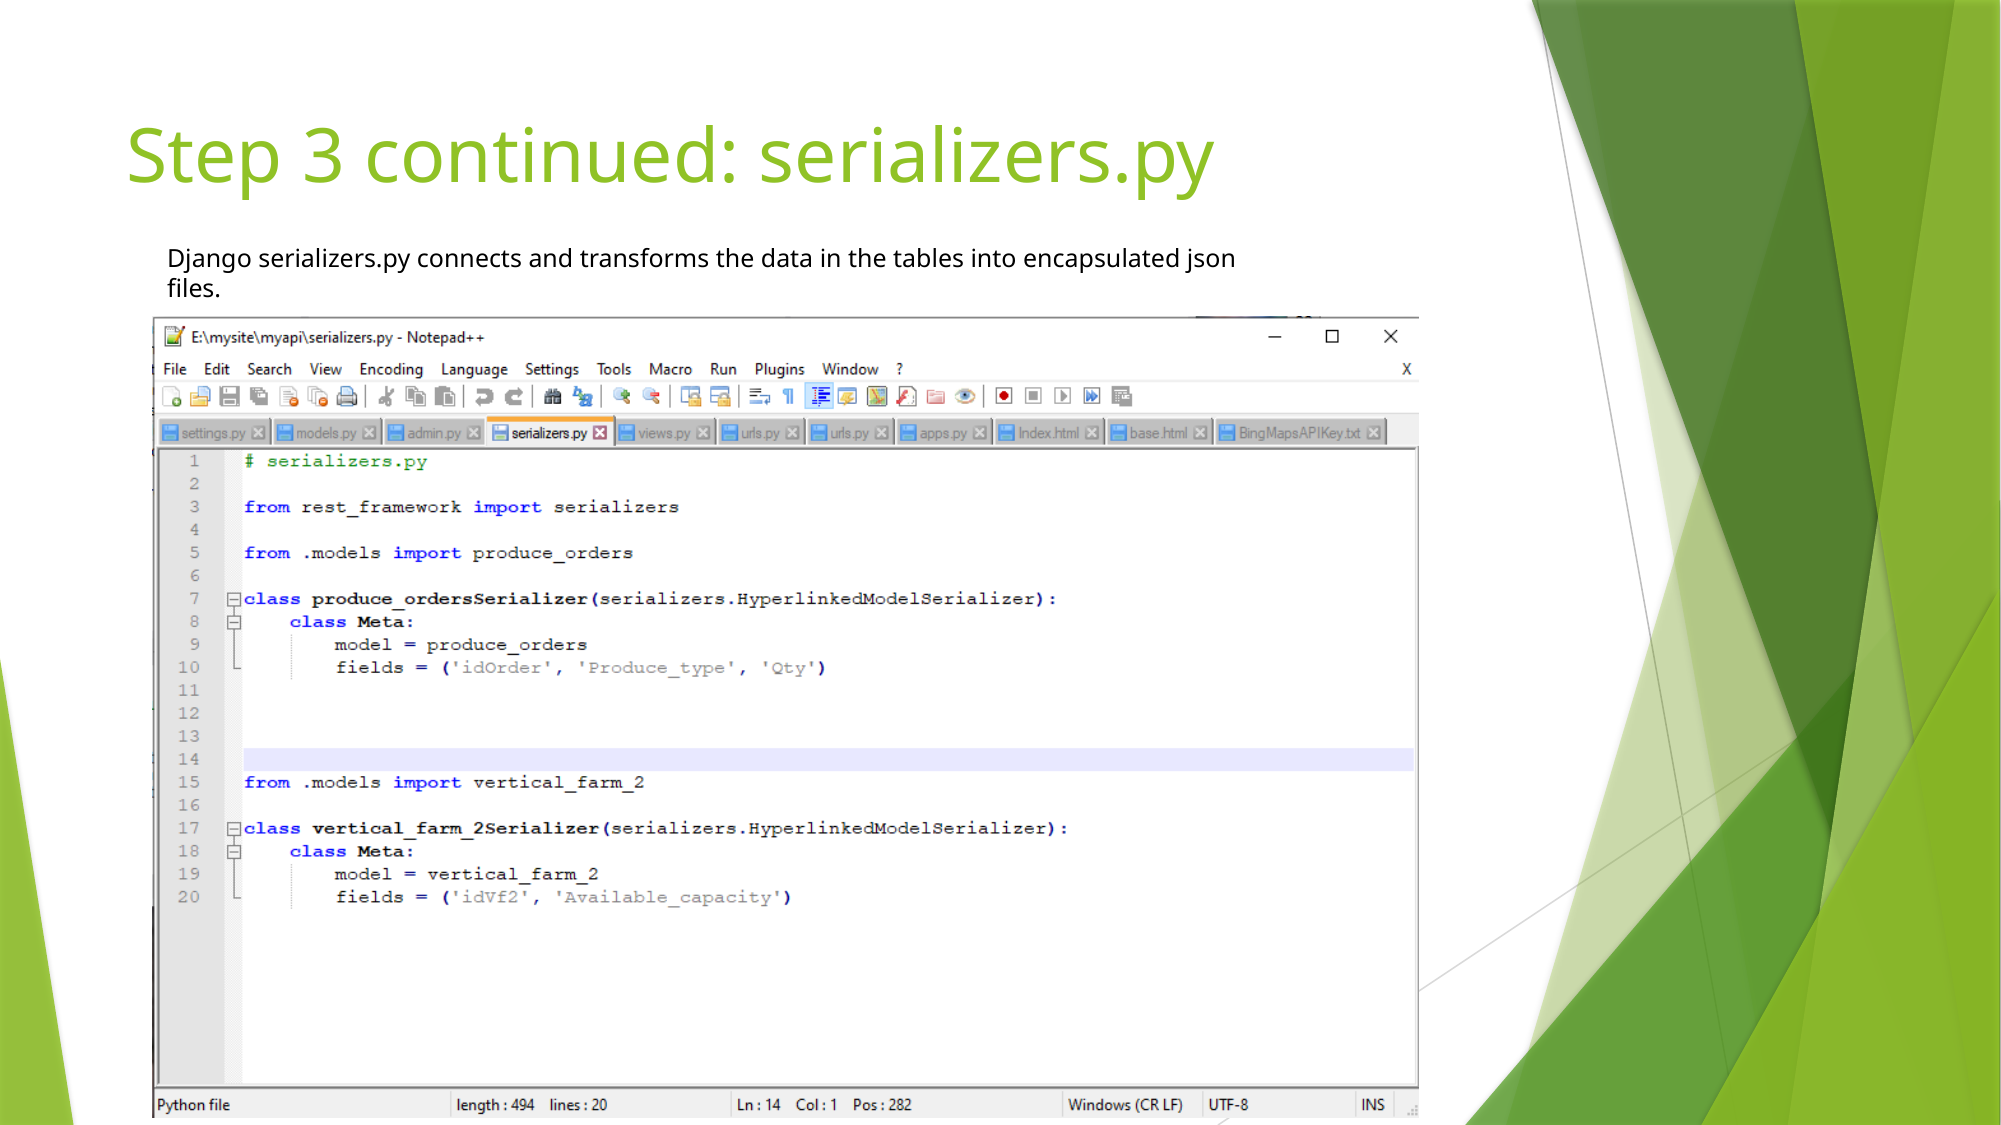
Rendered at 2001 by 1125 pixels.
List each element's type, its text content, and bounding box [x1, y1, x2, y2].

text_box Django serializers.py connects and transforms the data in the tables into encapsulated json files. [152, 235, 1307, 310]
title Step 3 continued: serializers.py [111, 99, 1522, 317]
picture [151, 316, 1420, 1119]
